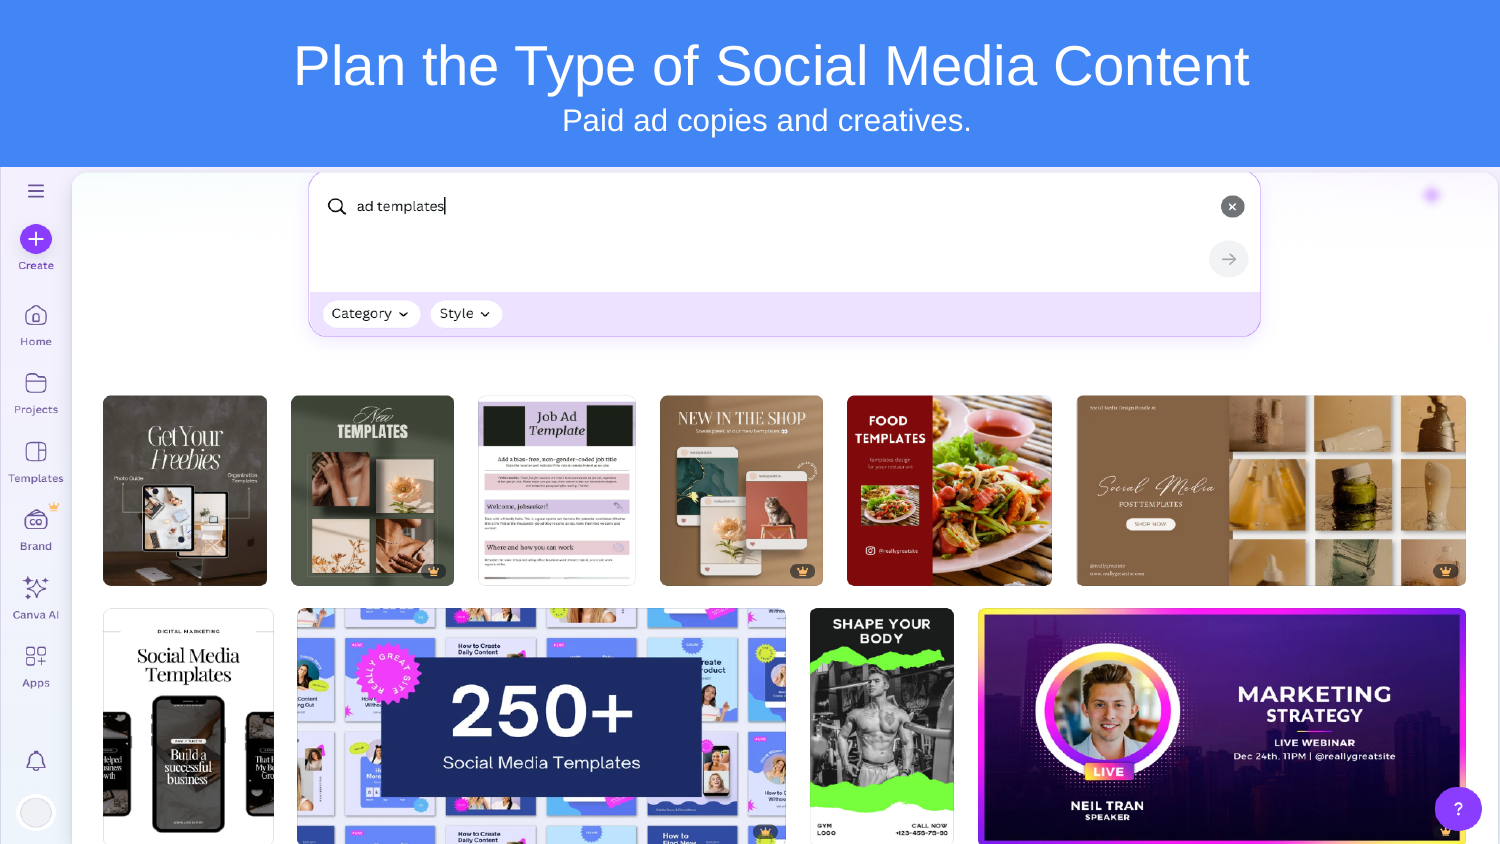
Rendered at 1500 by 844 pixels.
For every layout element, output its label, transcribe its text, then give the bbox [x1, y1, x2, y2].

title Plan the Type of Social Media Content Paid ad copies and creatives. [0, 27, 1500, 154]
picture [0, 167, 1500, 844]
